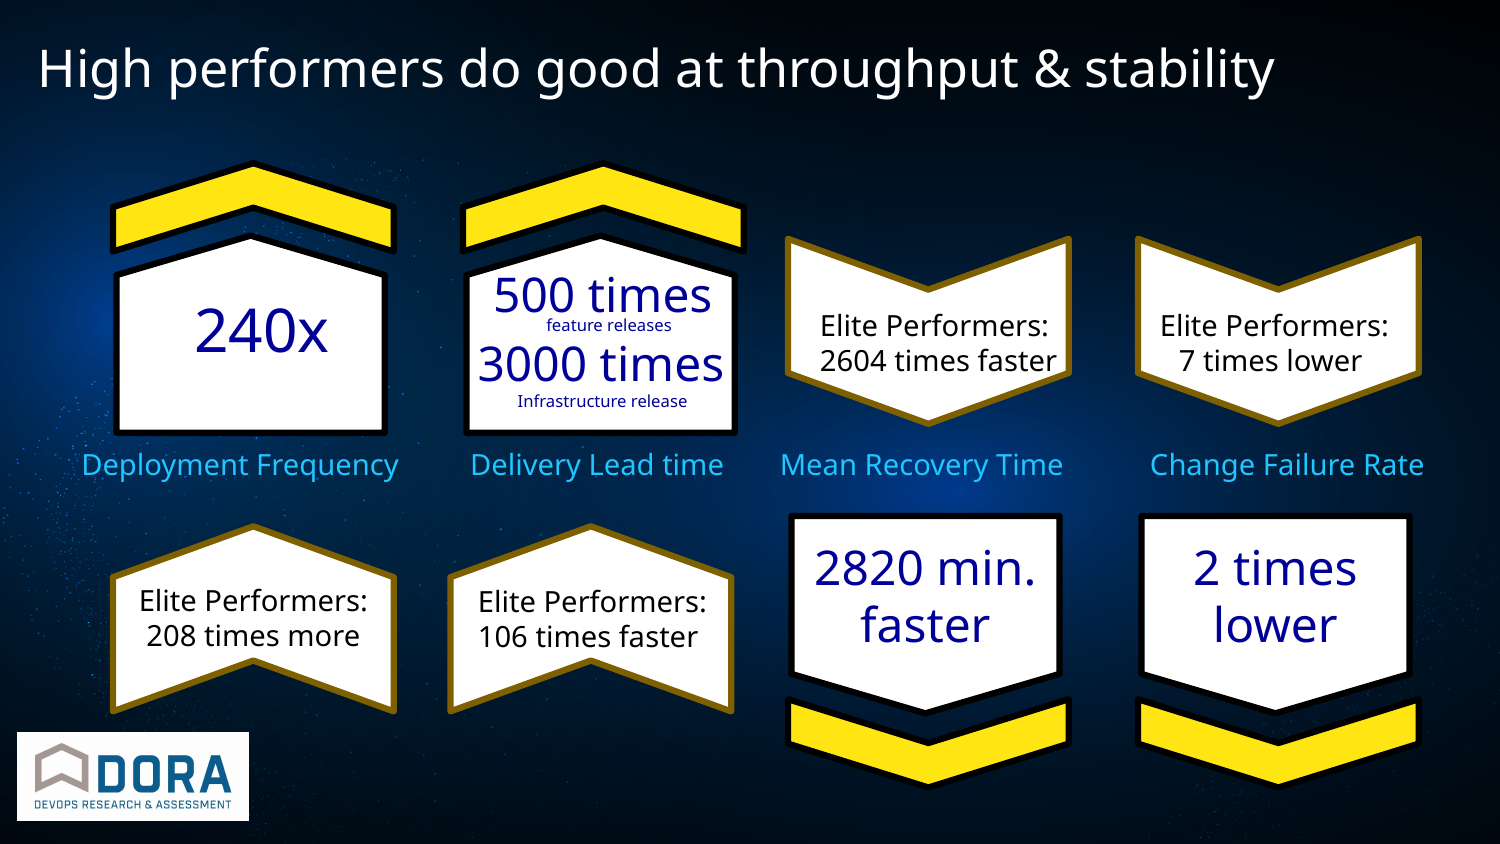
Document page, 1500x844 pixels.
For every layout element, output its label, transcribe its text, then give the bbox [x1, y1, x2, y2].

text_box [723, 430, 1113, 788]
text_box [59, 162, 428, 514]
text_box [450, 525, 737, 712]
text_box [1115, 430, 1460, 788]
text_box High performers do good at throughput & stability [22, 20, 1407, 86]
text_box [1137, 238, 1420, 425]
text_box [112, 525, 394, 712]
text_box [787, 238, 1079, 425]
picture [0, 0, 1500, 844]
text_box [449, 162, 746, 514]
